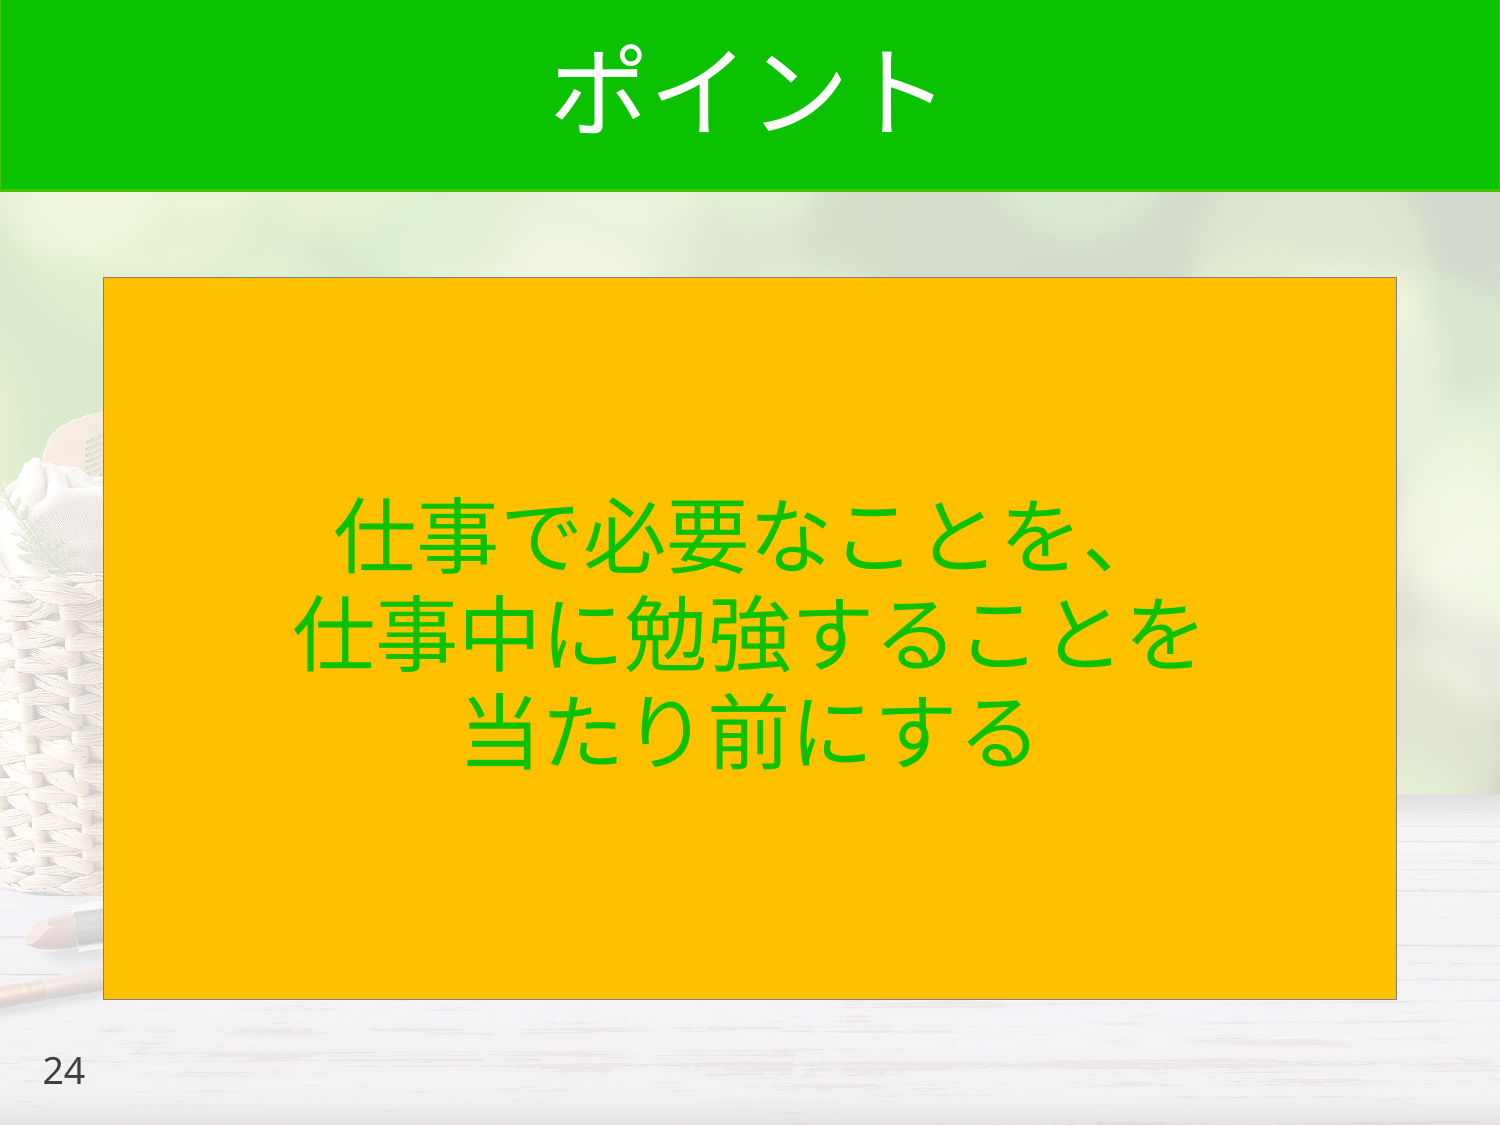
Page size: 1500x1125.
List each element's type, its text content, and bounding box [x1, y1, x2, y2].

list 仕事で必要なことを、 仕事中に勉強することを 当たり前にする [103, 277, 1397, 1000]
title ポイント [0, 53, 1500, 140]
slide_number 24 [27, 1042, 146, 1102]
